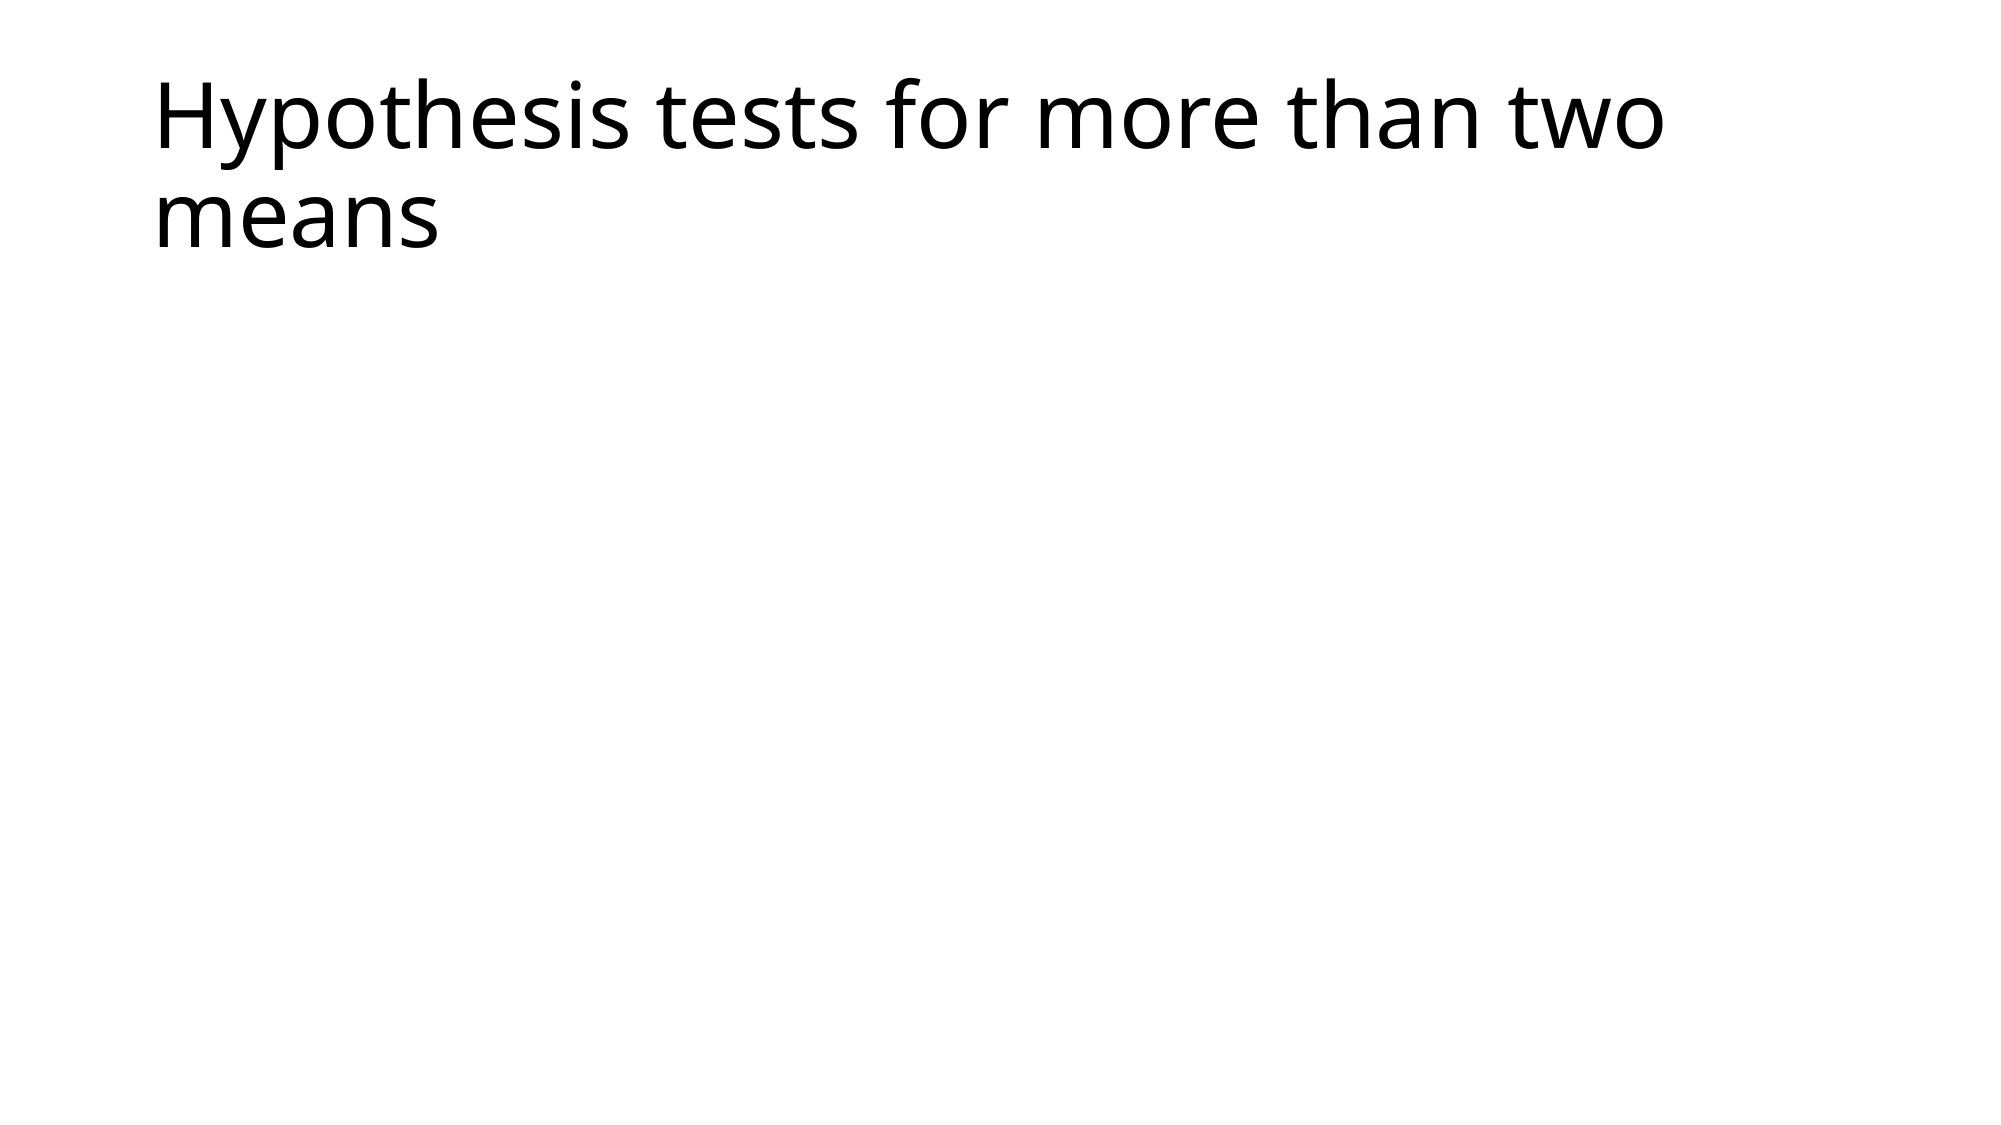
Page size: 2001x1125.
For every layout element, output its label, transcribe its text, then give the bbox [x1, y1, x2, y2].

title Hypothesis tests for more than two means [137, 59, 1863, 278]
